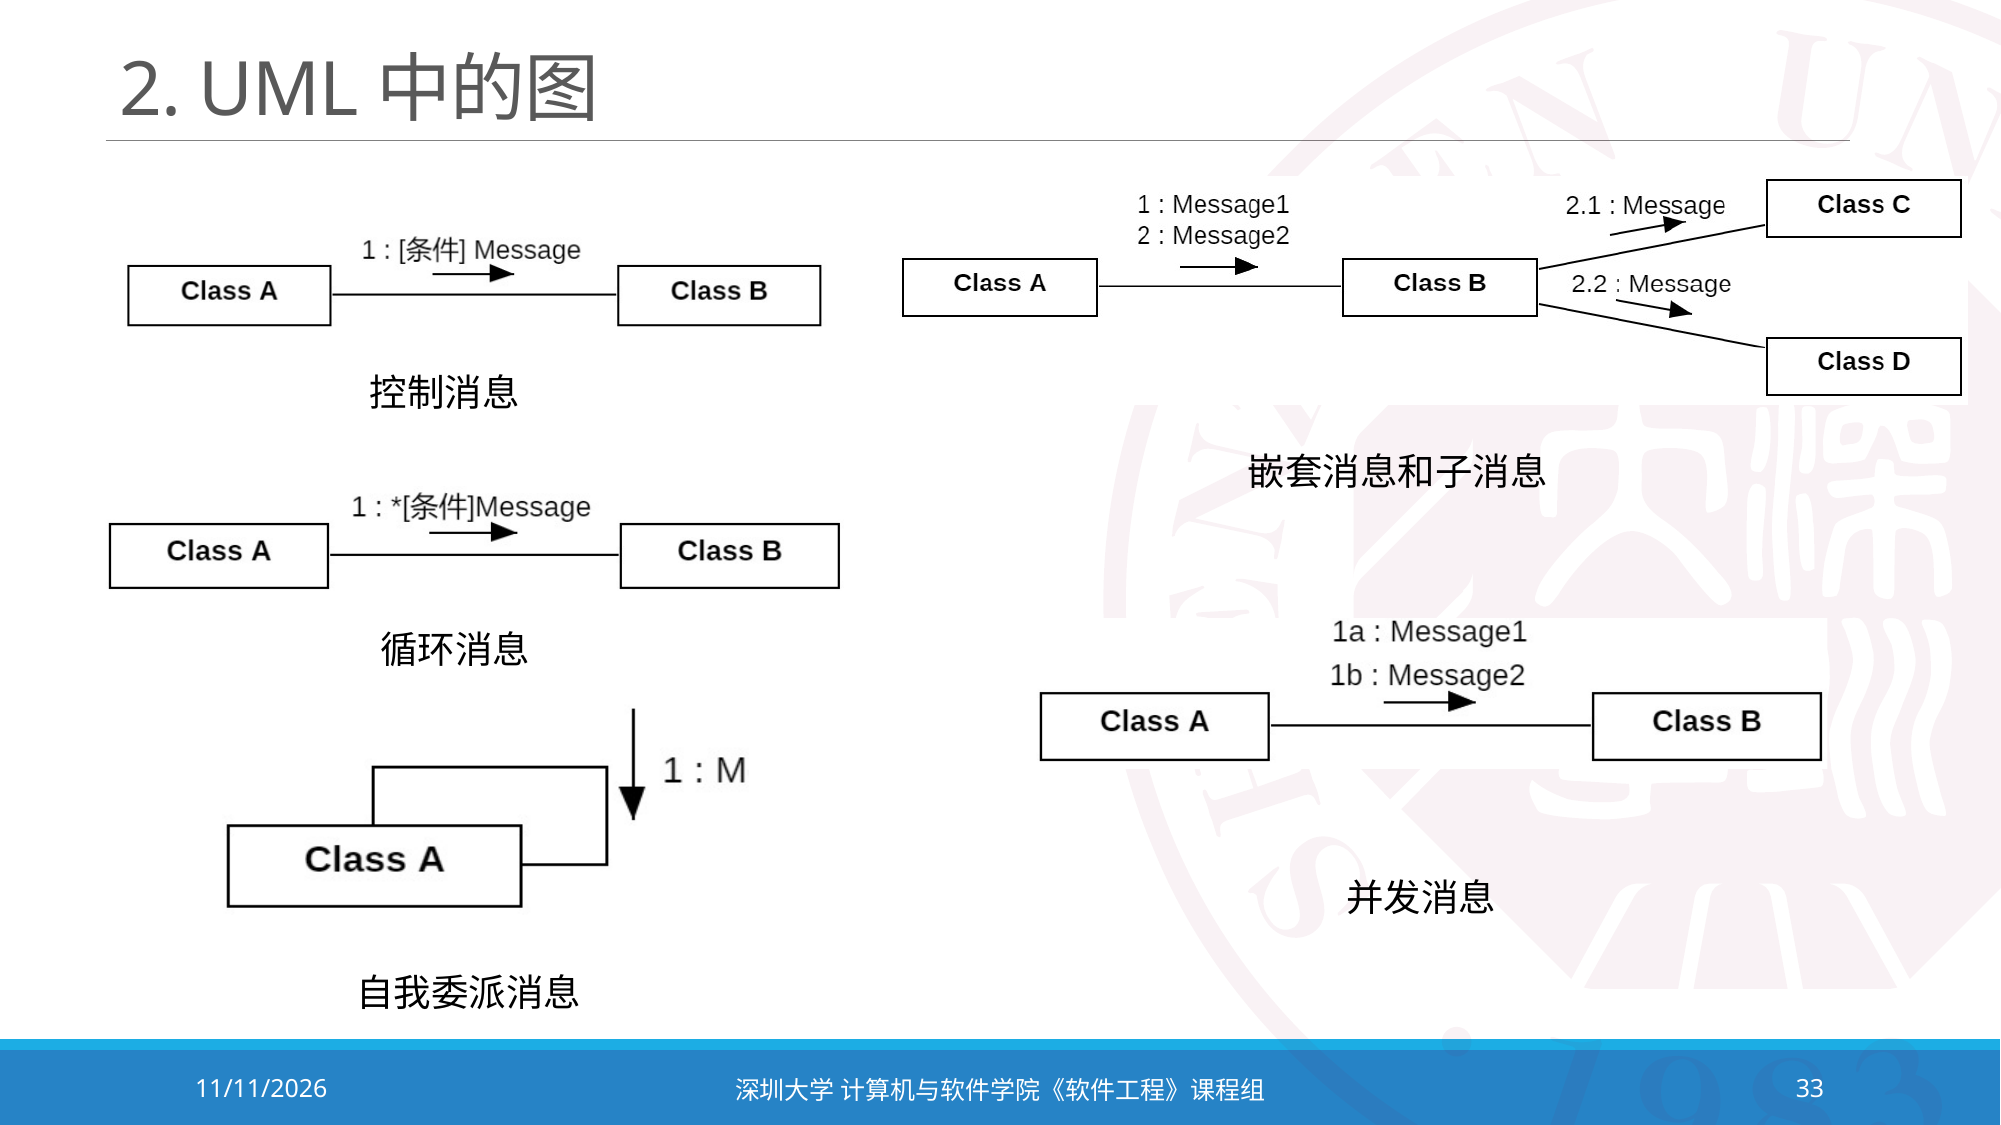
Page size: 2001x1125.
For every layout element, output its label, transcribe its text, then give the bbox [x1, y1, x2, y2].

text_box 嵌套消息和子消息 [1233, 440, 1631, 501]
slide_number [180, 1059, 586, 1120]
title 2. UML中的图 [104, 0, 1856, 139]
text_box 自我委派消息 [341, 961, 607, 1021]
picture [1035, 617, 1828, 769]
text_box 循环消息 [365, 619, 583, 677]
picture [103, 486, 845, 599]
slide_number 33 [1624, 1059, 1840, 1120]
picture [895, 175, 1969, 406]
footer 深圳大学 计算机与软件学院《软件工程》课程组 [604, 1059, 1396, 1120]
picture [198, 680, 750, 924]
text_box 控制消息 [354, 361, 594, 422]
text_box 并发消息 [1331, 866, 1533, 926]
picture [121, 230, 827, 333]
